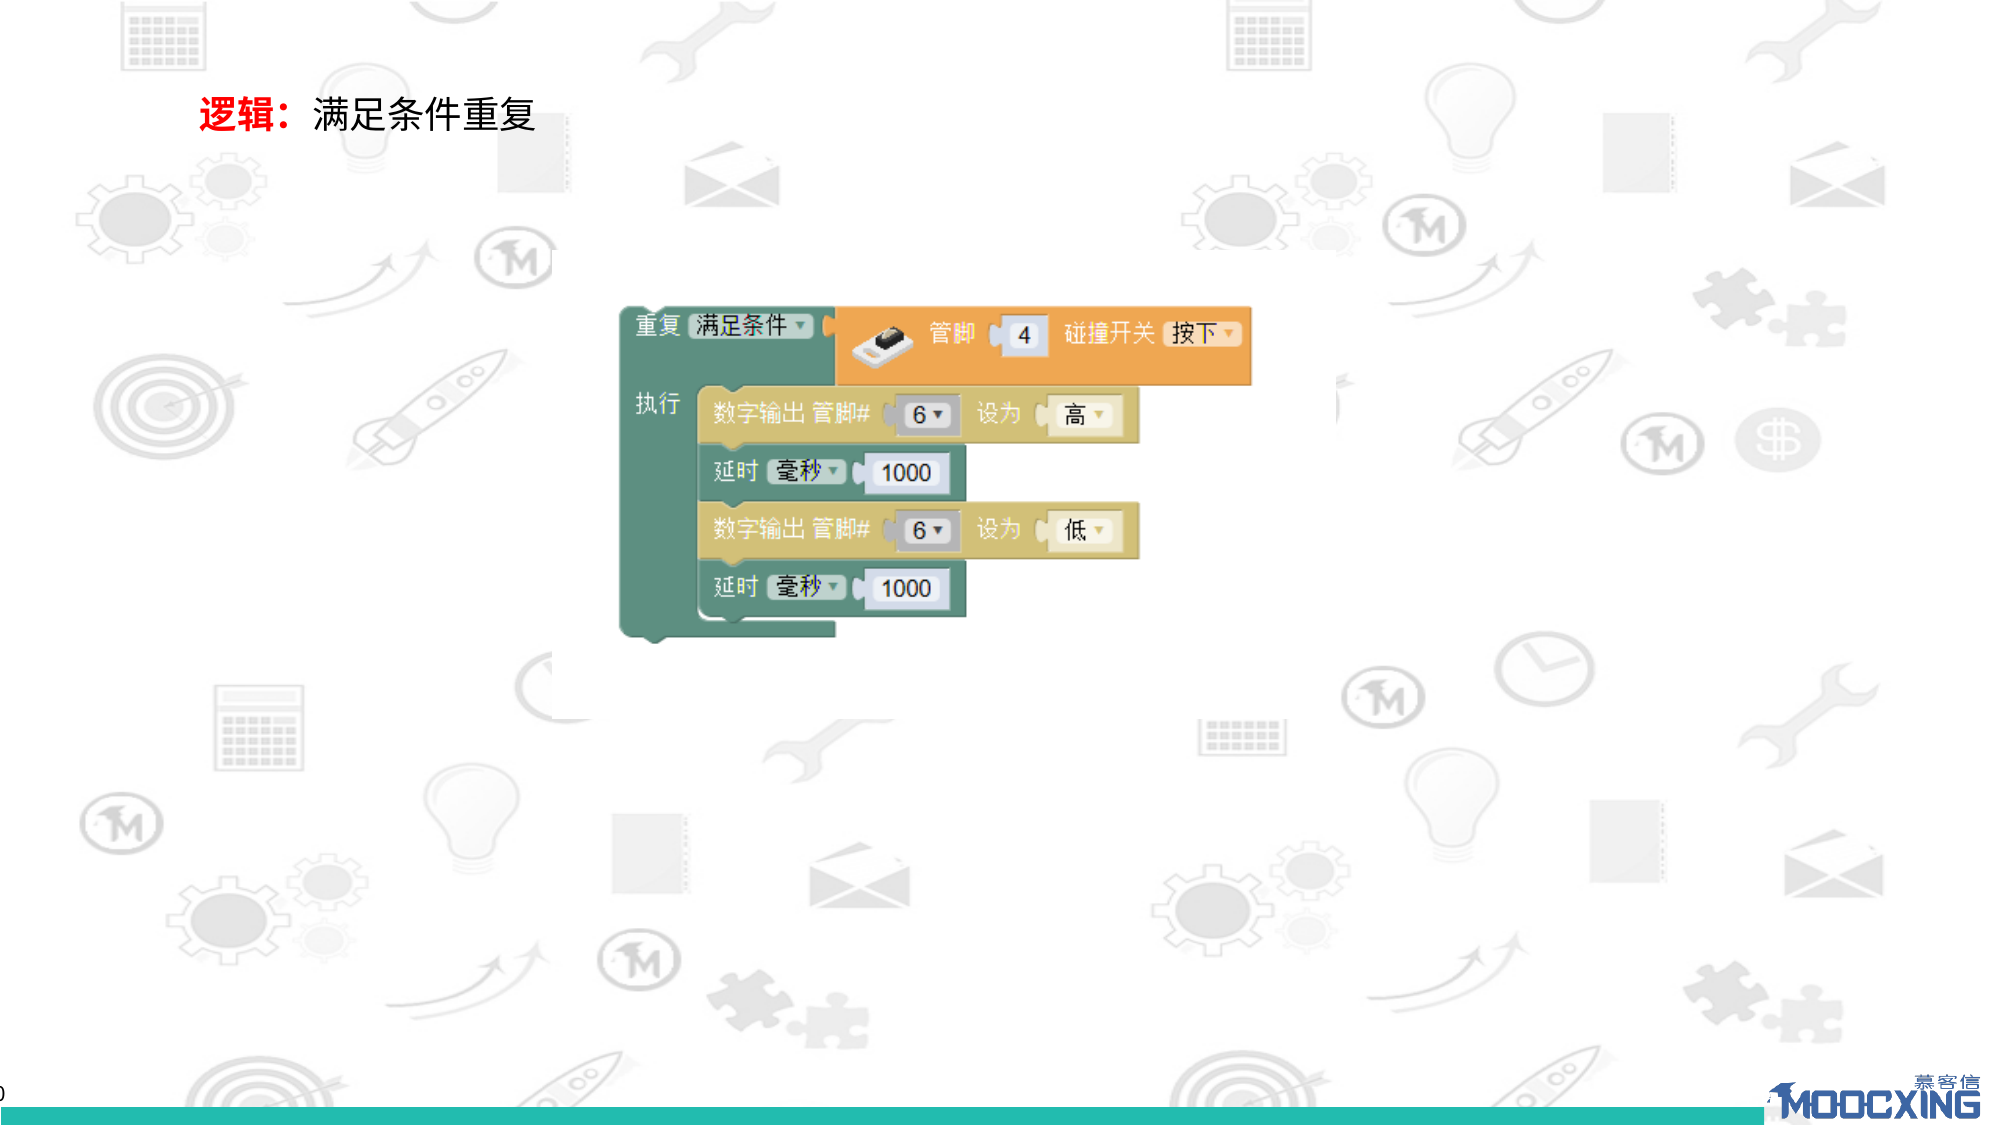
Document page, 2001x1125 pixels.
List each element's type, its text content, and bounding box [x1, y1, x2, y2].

picture [0, 0, 2000, 1125]
text_box 逻辑：满足条件重复 [185, 83, 553, 144]
